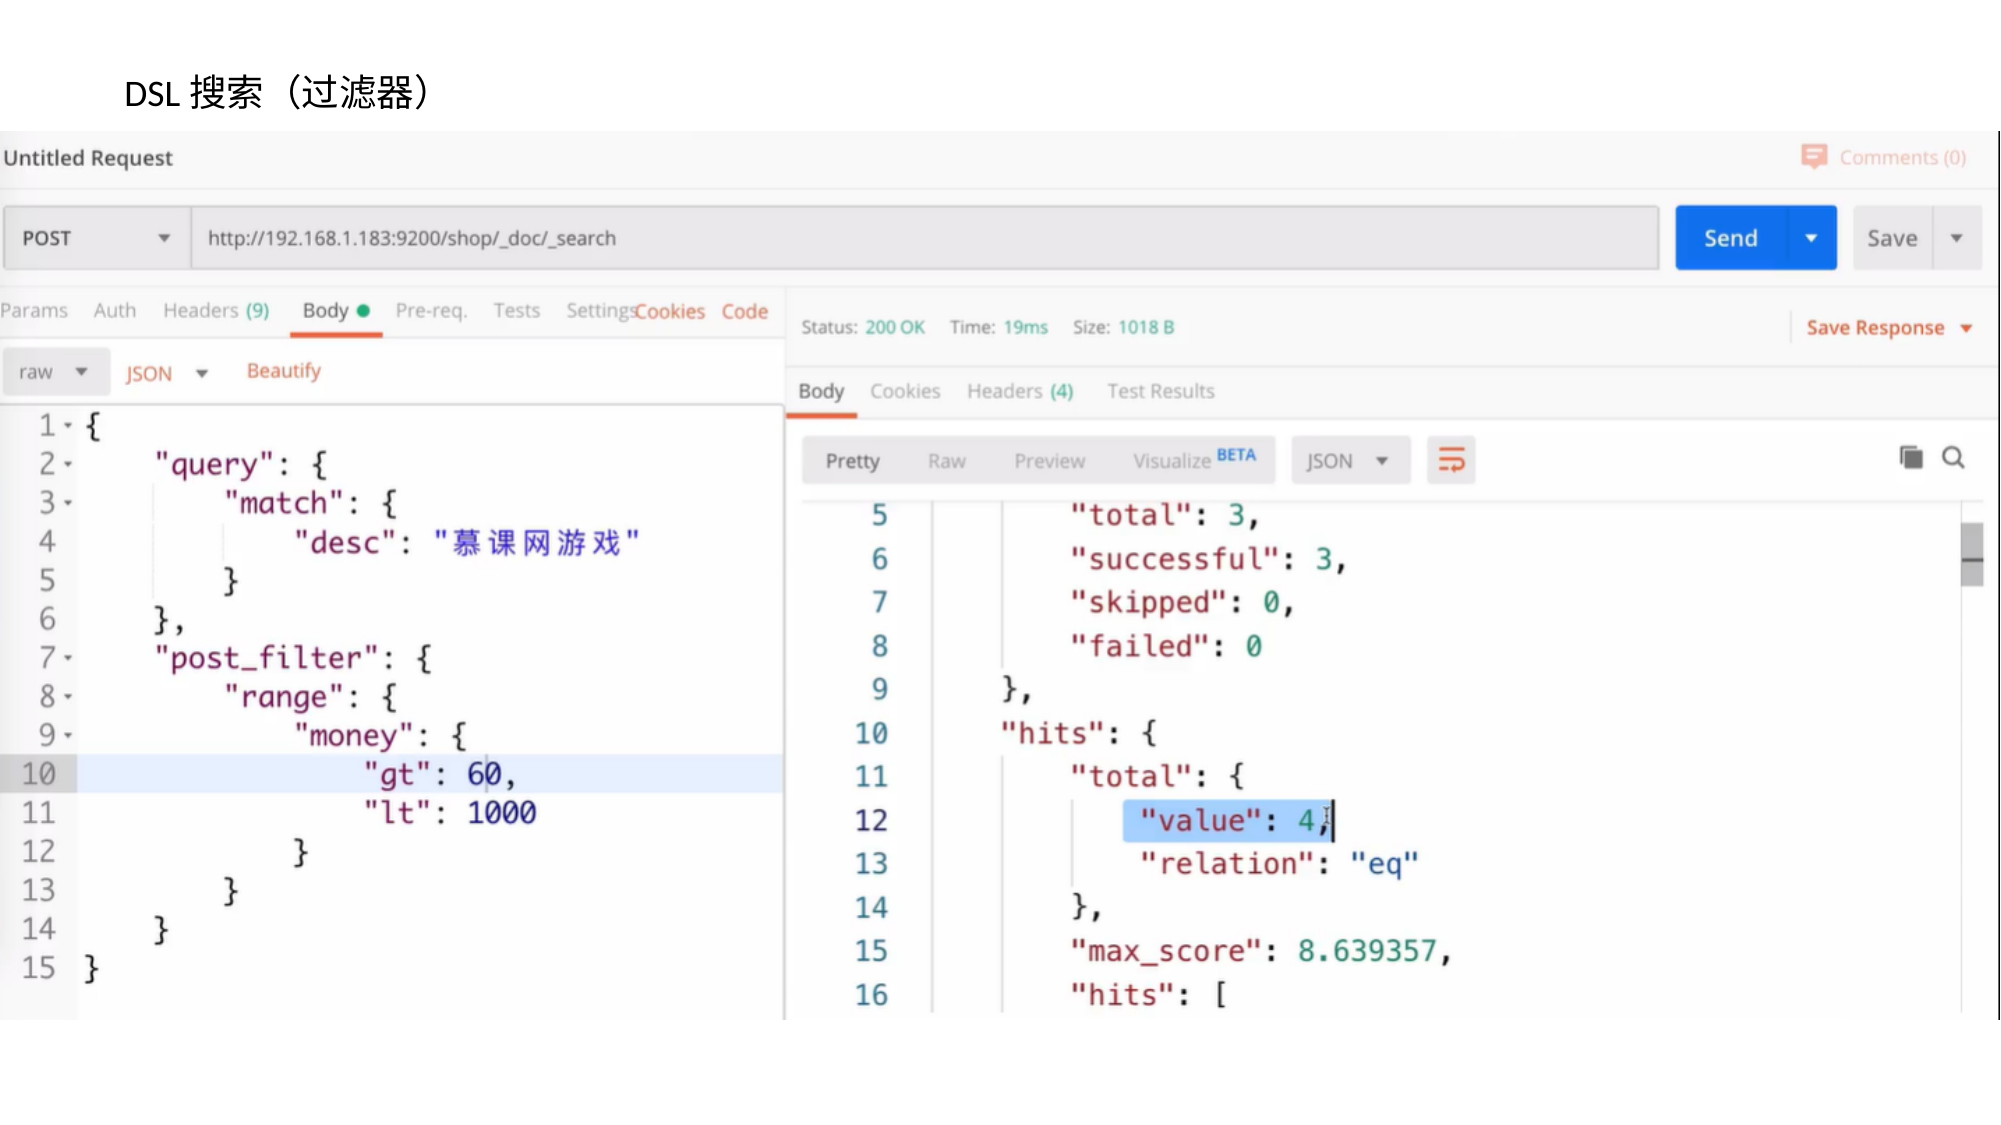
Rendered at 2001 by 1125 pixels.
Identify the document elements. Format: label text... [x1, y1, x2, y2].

text_box DSL搜索（过滤器） [109, 61, 504, 122]
picture [0, 131, 2000, 1020]
